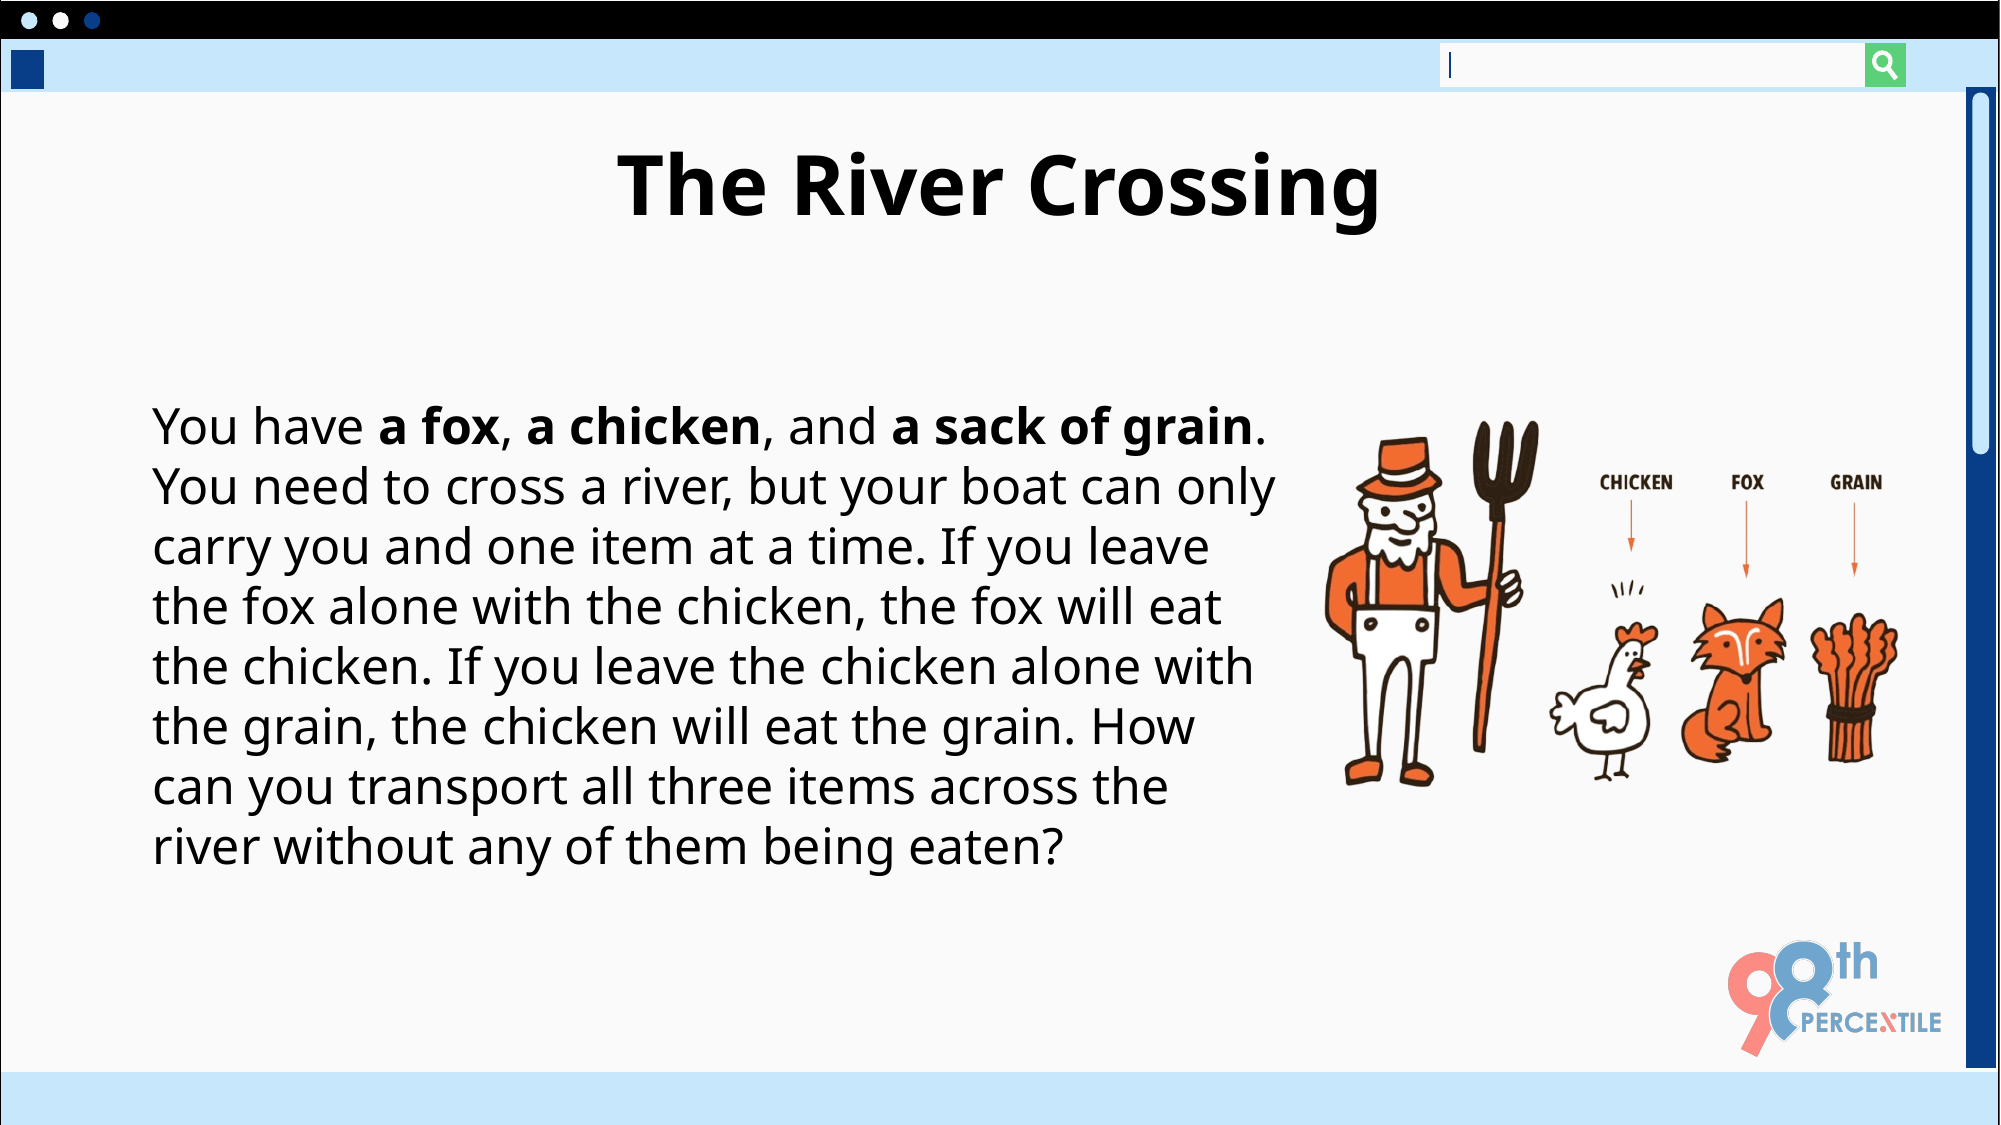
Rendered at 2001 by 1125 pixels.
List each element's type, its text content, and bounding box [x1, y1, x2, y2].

text_box You have a fox, a chicken, and a sack of grain. You need to cross a river, but your boat can only carry you and one item at a time. If you leave the fox alone with the chicken, the fox will eat the chicken. If you leave the chicken alone with the grain, the chicken will eat the grain. How can you transport all three items across the river without any of them being eaten? [137, 387, 1295, 883]
title The River Crossing [61, 116, 1938, 282]
picture [1724, 938, 1944, 1061]
picture [1311, 419, 1906, 795]
